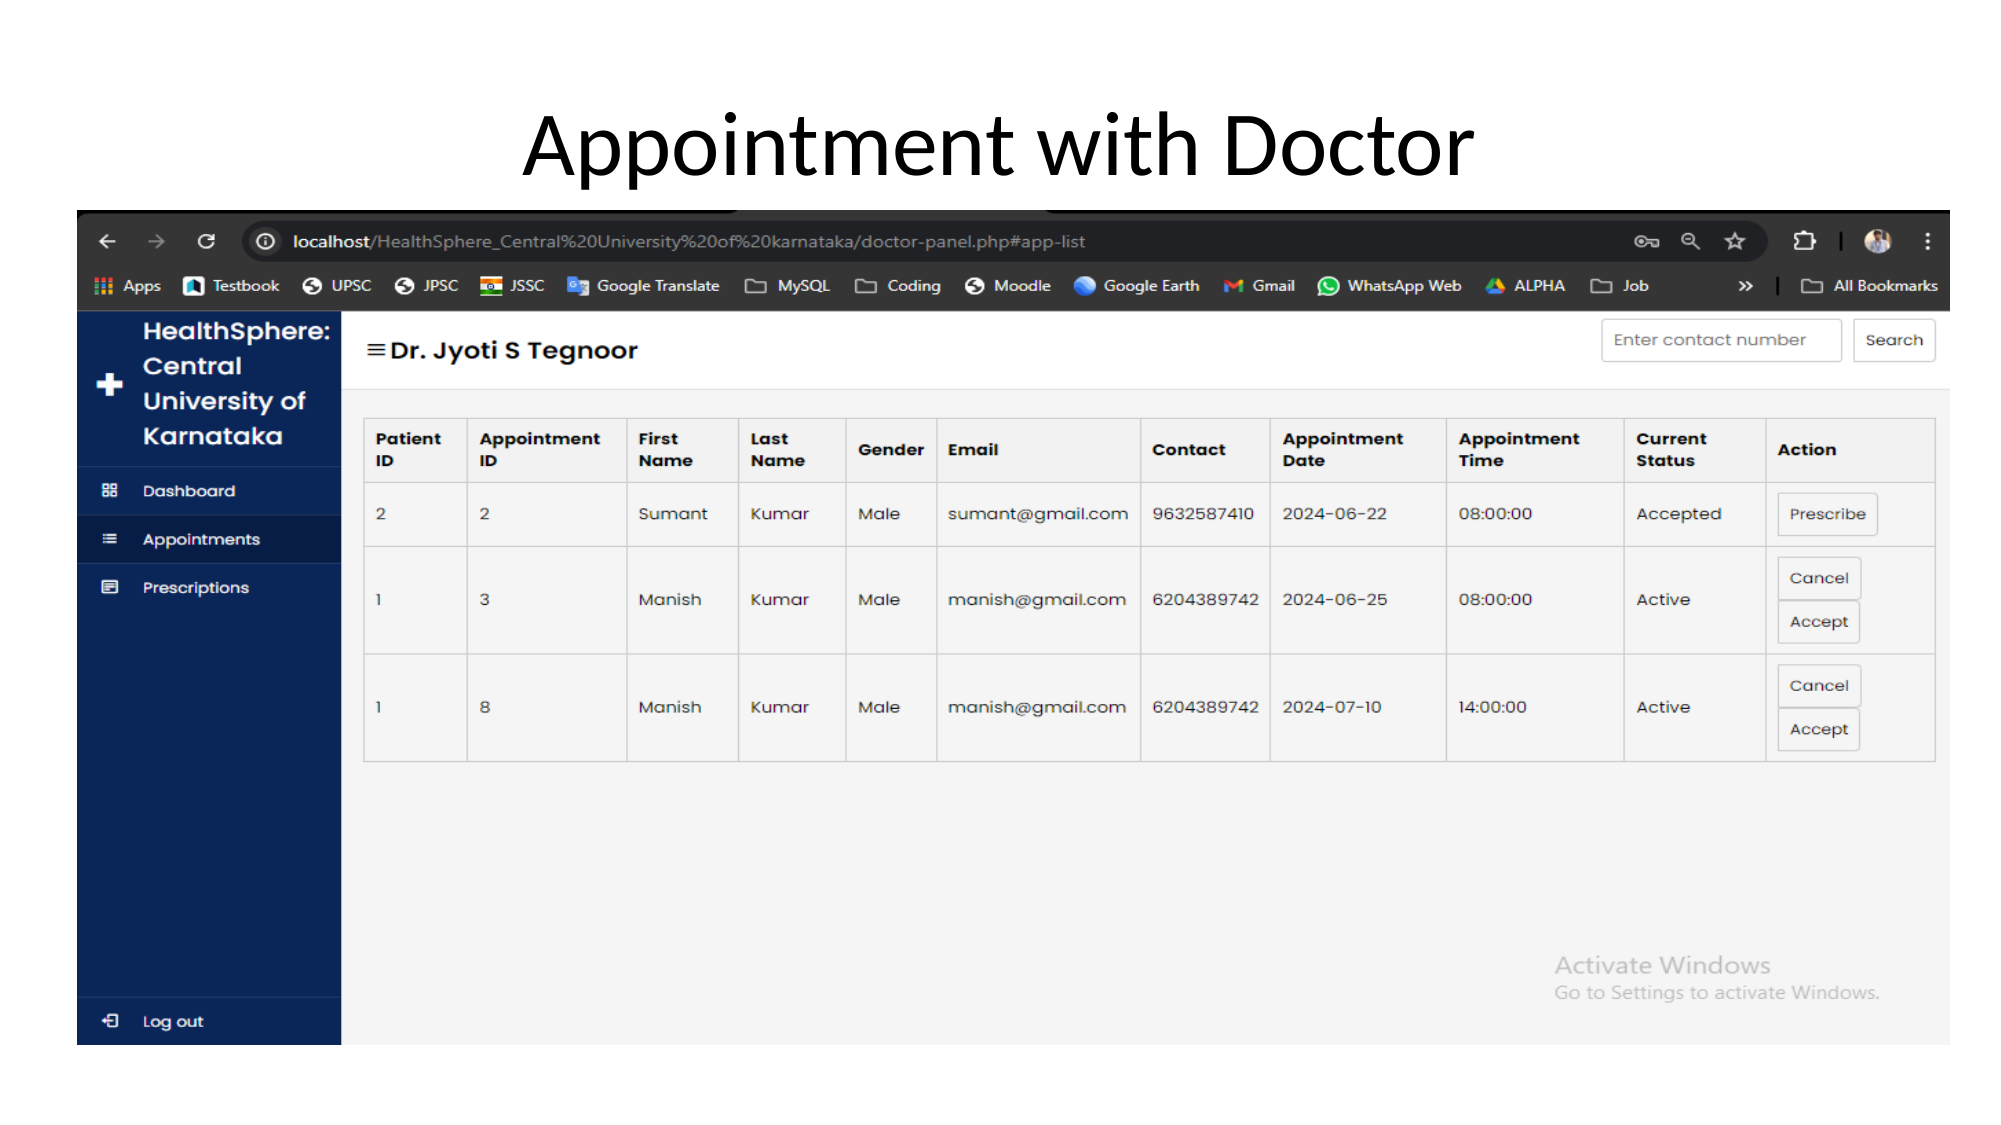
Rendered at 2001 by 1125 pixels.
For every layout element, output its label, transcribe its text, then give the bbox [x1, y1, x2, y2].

title Appointment with Doctor [99, 45, 1900, 209]
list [77, 210, 1951, 1045]
